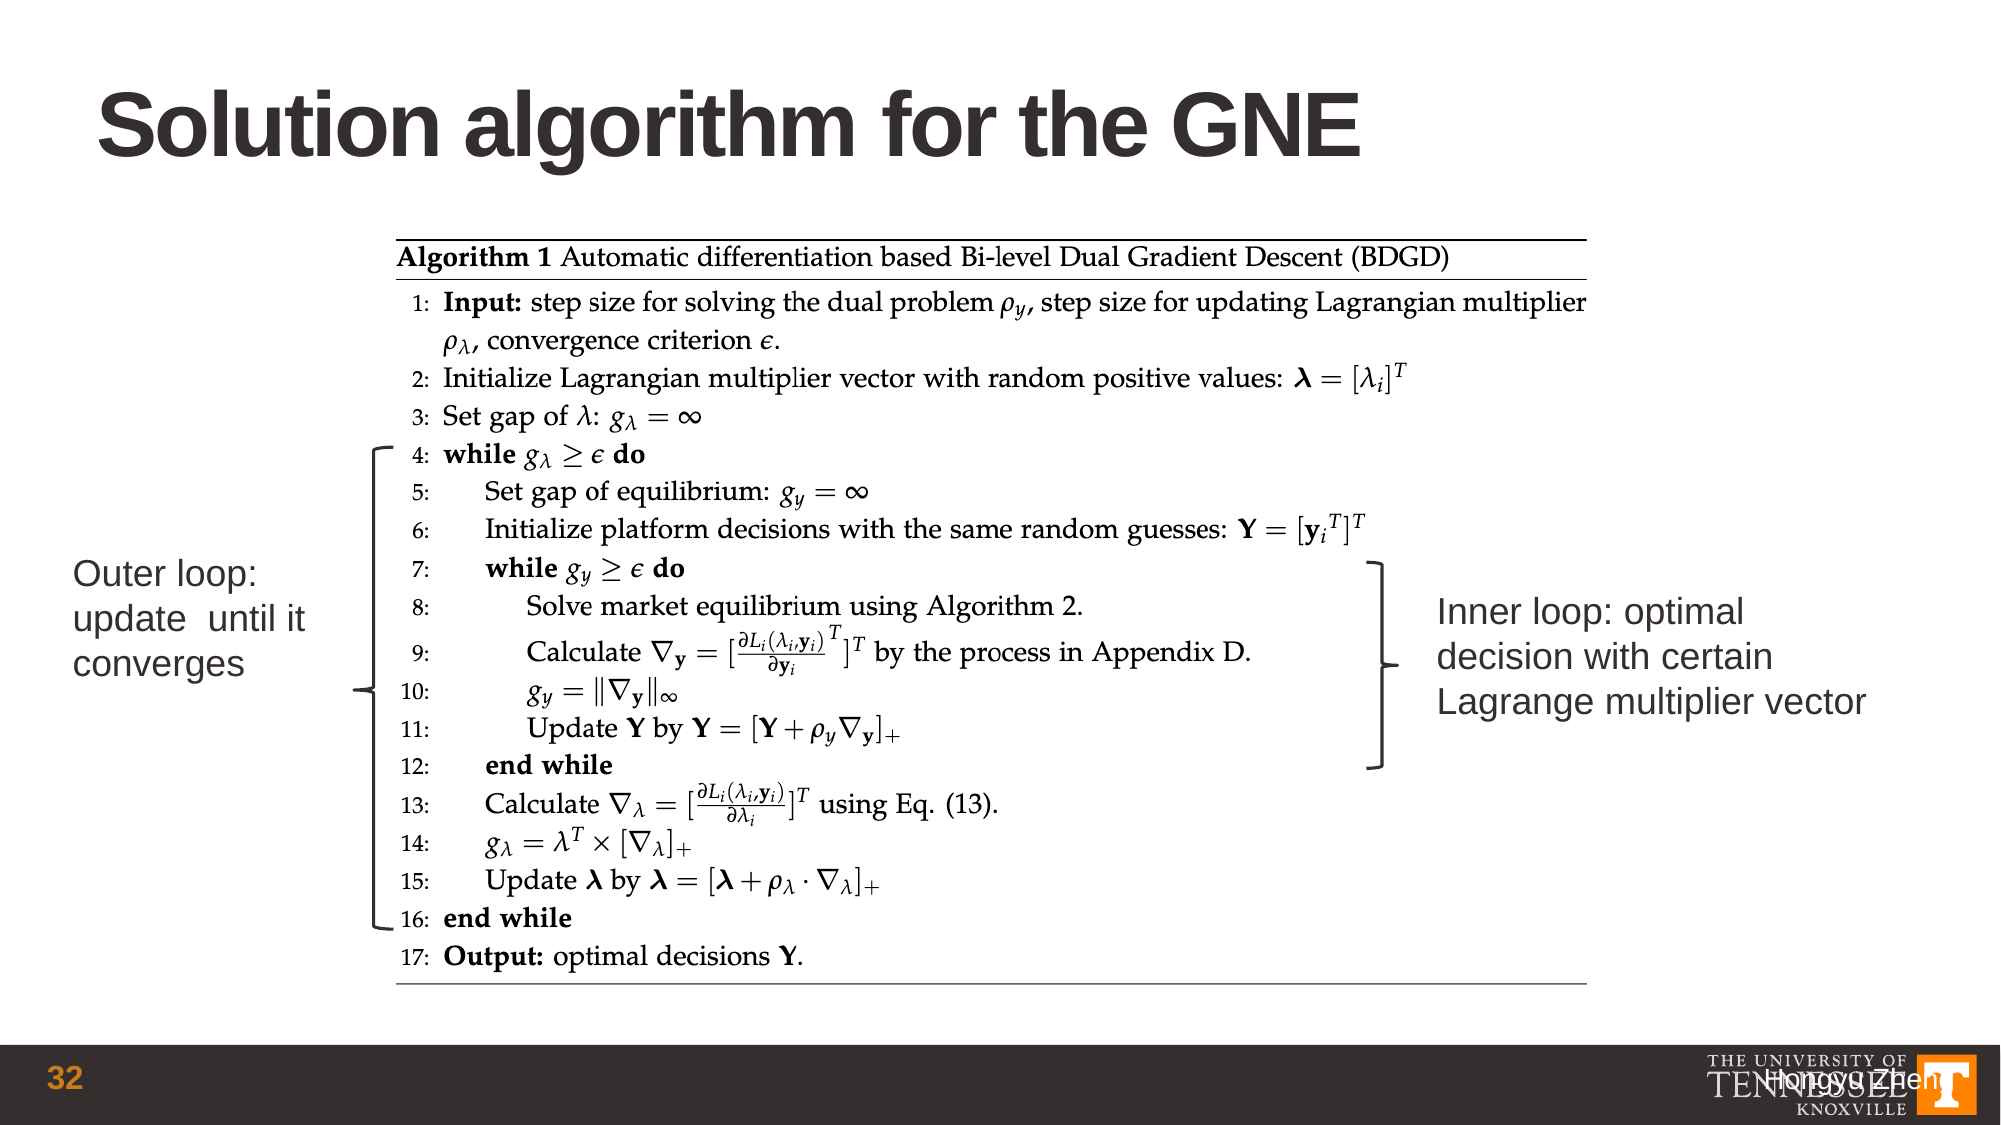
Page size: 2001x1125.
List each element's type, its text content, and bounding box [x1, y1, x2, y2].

footer Hongyu Zheng [1716, 1053, 1970, 1114]
text_box [67, 612, 372, 731]
slide_number 32 [29, 1046, 104, 1107]
text_box [353, 447, 381, 930]
title Solution algorithm for the GNE [81, 46, 1925, 183]
picture [386, 225, 1614, 1000]
text_box Inner loop: optimal decision with certain Lagrange multiplier vector [1619, 579, 1898, 730]
